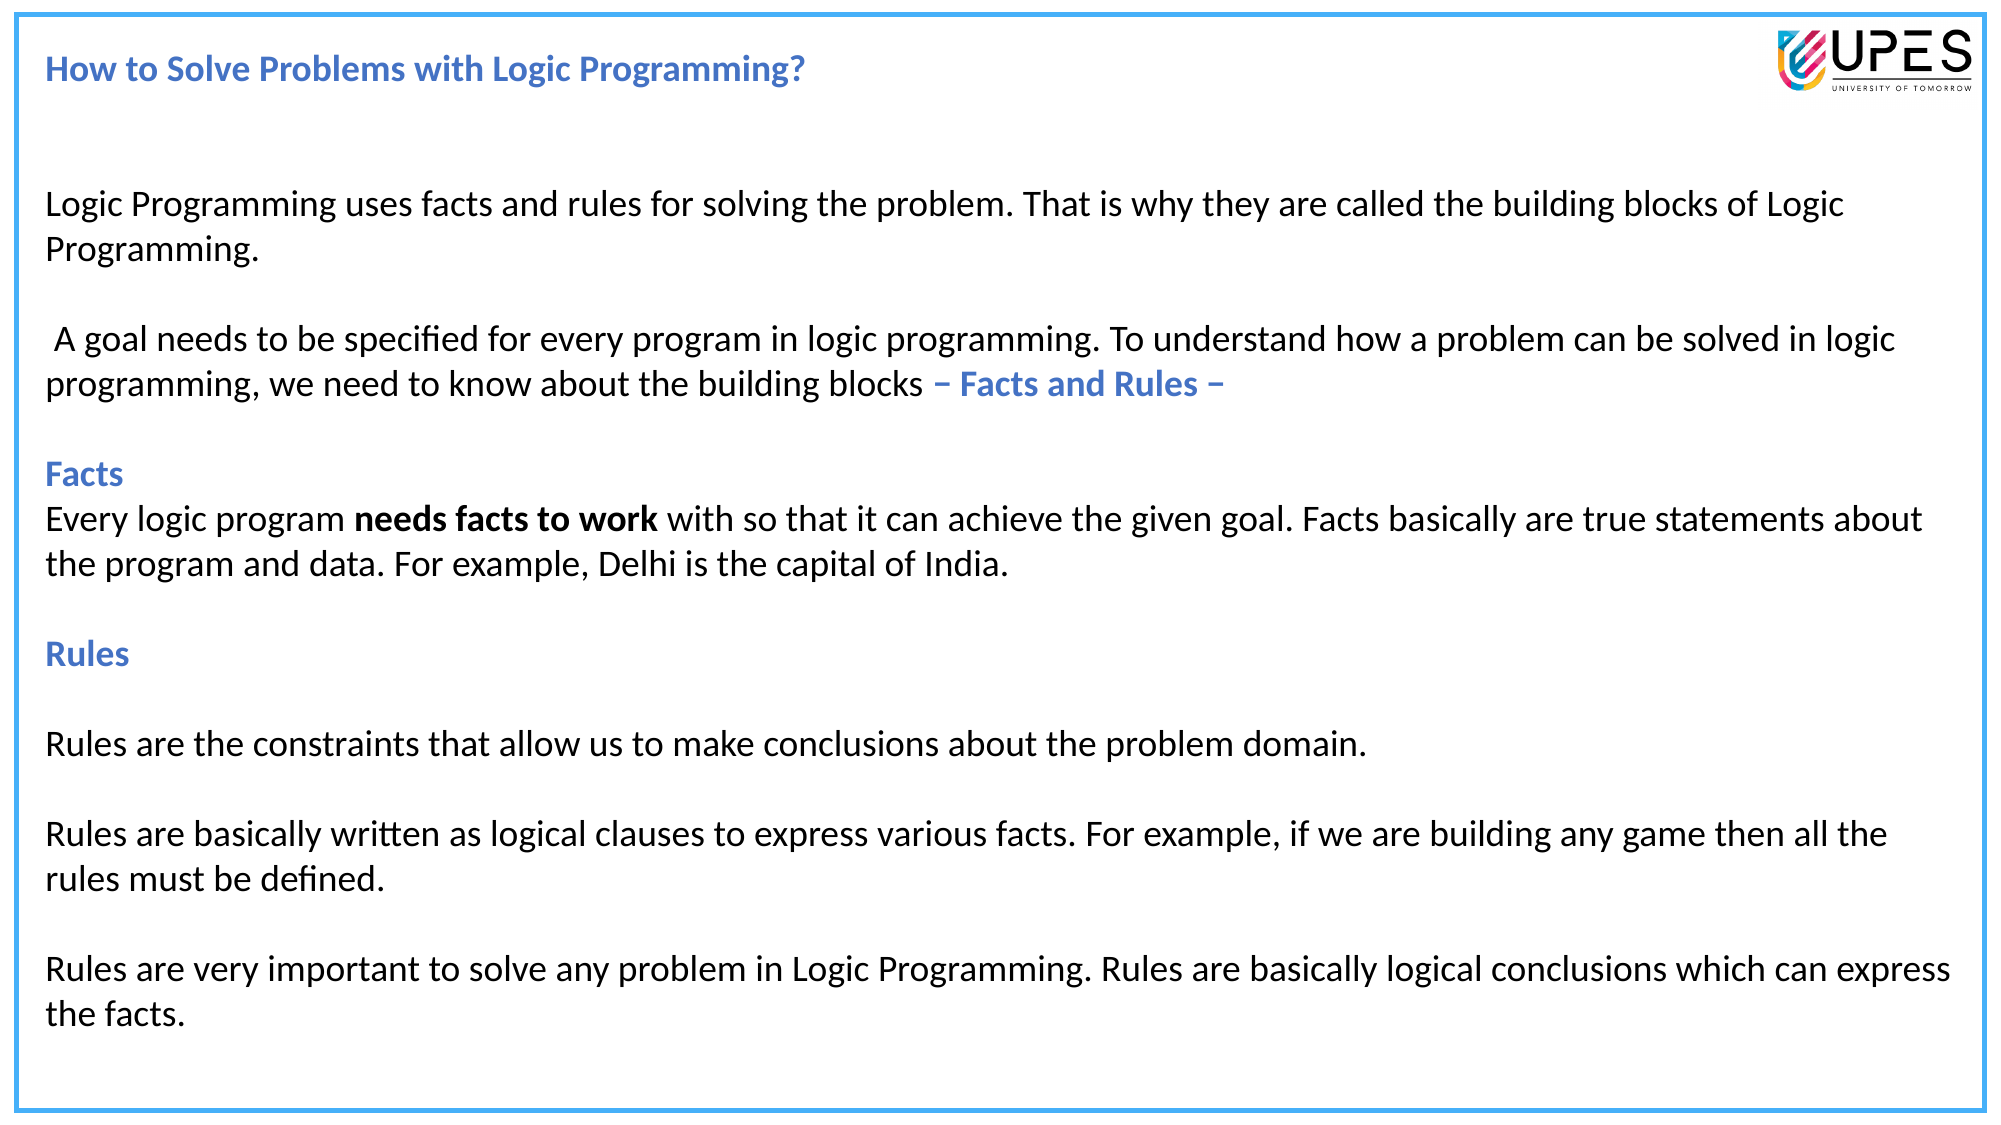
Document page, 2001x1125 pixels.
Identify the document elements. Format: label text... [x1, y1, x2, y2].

picture [1758, 20, 1978, 110]
text_box How to Solve Problems with Logic Programming? Logic Programming uses facts and rules for solving the problem. That is why they are called the building blocks of Logic Programming. A goal needs to be specified for every program in logic programming. To understand how a problem can be solved in logic programming, we need to know about the building blocks − Facts and Rules − Facts Every logic program needs facts to work with so that it can achieve the given goal. Facts basically are true statements about the program and data. For example, Delhi is the capital of India. Rules Rules are the constraints that allow us to make conclusions about the problem domain. Rules are basically written as logical clauses to express various facts. For example, if we are building any game then all the rules must be defined. Rules are very important to solve any problem in Logic Programming. Rules are basically logical conclusions which can express the facts. [30, 36, 1970, 1042]
